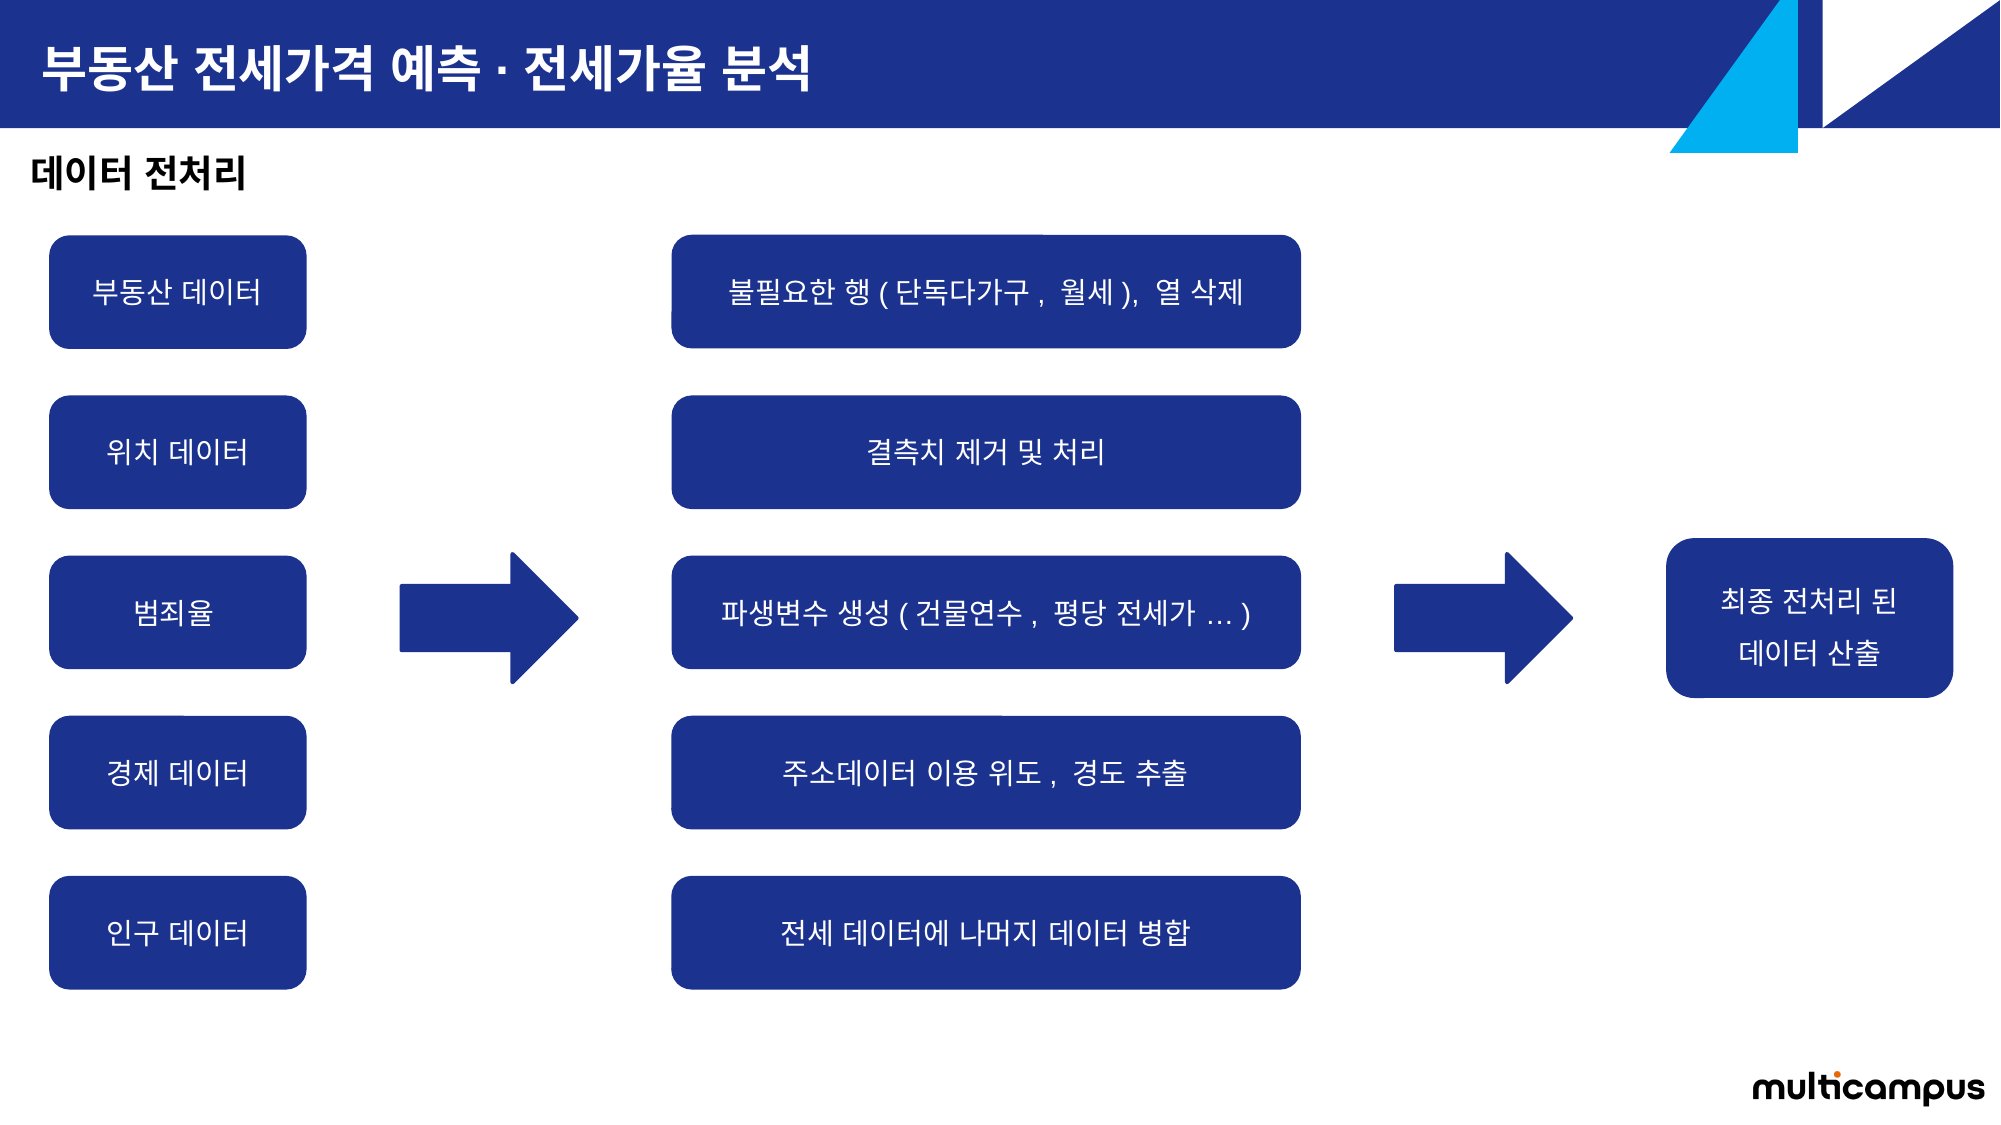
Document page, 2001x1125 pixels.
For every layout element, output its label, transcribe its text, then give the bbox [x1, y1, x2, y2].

text_box 결측치 제거 및 처리 [673, 397, 1300, 507]
text_box 부동산 전세가격 예측·전세가율 분석 [0, 0, 1642, 129]
text_box 위치 데이터 [51, 397, 305, 507]
text_box 경제 데이터 [51, 717, 305, 828]
text_box 최종 전처리 된 데이터 산출 [1668, 540, 1952, 696]
text_box 전세 데이터에 나머지 데이터 병합 [673, 877, 1299, 988]
text_box [1396, 553, 1572, 683]
picture [1753, 1070, 1985, 1108]
text_box 인구 데이터 [51, 877, 305, 988]
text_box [1644, 0, 2000, 129]
text_box 주소데이터 이용 위도, 경도 추출 [673, 717, 1299, 828]
text_box 데이터 전처리 [15, 142, 291, 203]
text_box 파생변수 생성(건물연수, 평당 전세가 …) [673, 557, 1300, 668]
text_box 부동산 데이터 [51, 237, 305, 347]
text_box 불필요한 행(단독다가구, 월세), 열 삭제 [673, 236, 1300, 347]
text_box [401, 554, 577, 683]
text_box 범죄율 [51, 557, 305, 668]
